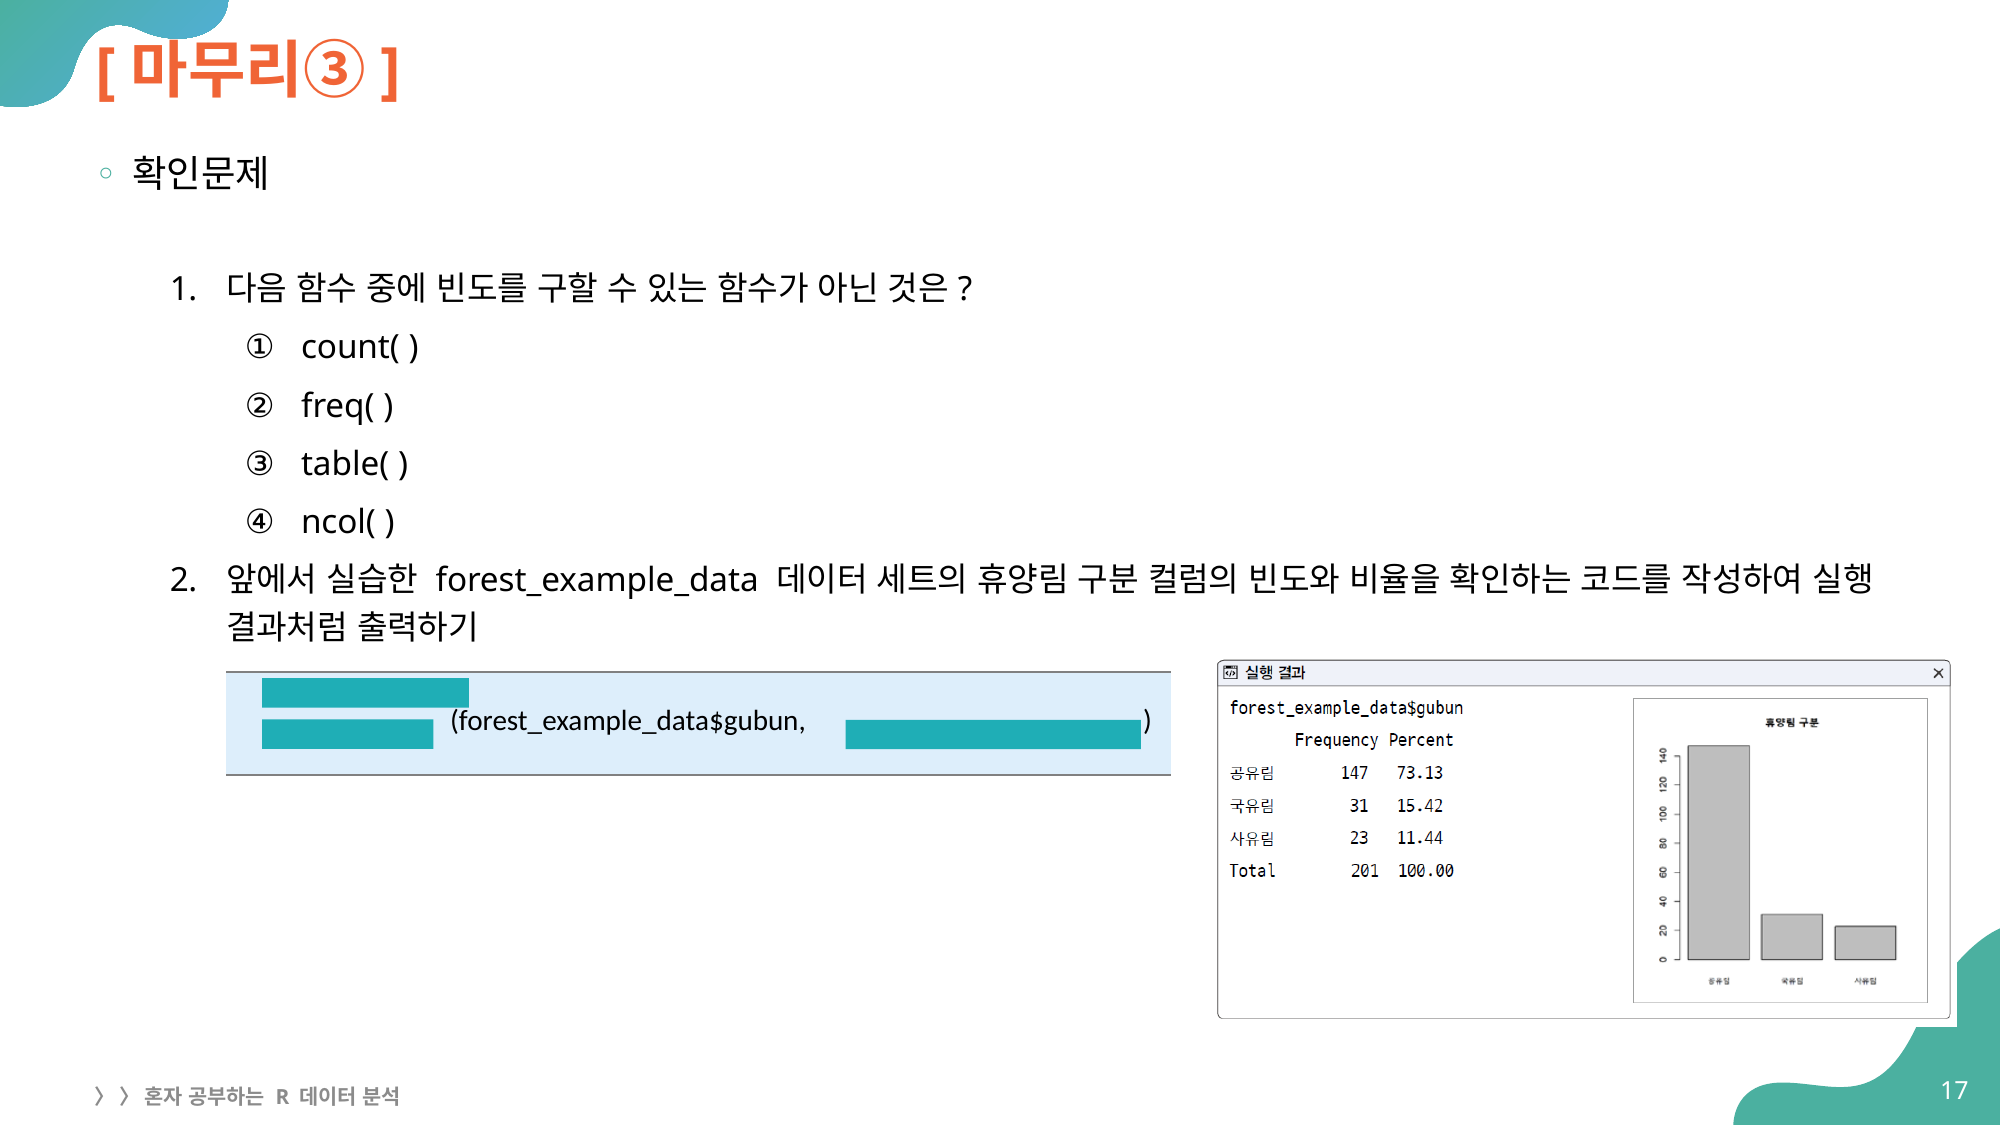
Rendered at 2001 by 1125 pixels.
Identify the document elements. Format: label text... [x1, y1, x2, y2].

text_box 확인문제 다음 함수 중에 빈도를 구할 수 있는 함수가 아닌 것은? count( ) freq( ) table( ) ncol( ) 앞에서 실습한 forest_example_data 데이터 세트의 휴양림 구분 컬럼의 빈도와 비율을 확인하는 코드를 작성하여 실행 결과처럼 출력하기 [79, 133, 1931, 1079]
text_box [845, 719, 1142, 750]
text_box [261, 718, 434, 750]
footer 〉 〉 혼자 공부하는 R 데이터 분석 [79, 1079, 755, 1114]
title [마무리③] [79, 17, 1931, 128]
table_header (forest_example_data$gubun, ) [226, 673, 1171, 774]
text_box [261, 677, 470, 709]
picture [1208, 654, 1957, 1027]
slide_number 17 [1917, 1061, 1984, 1122]
